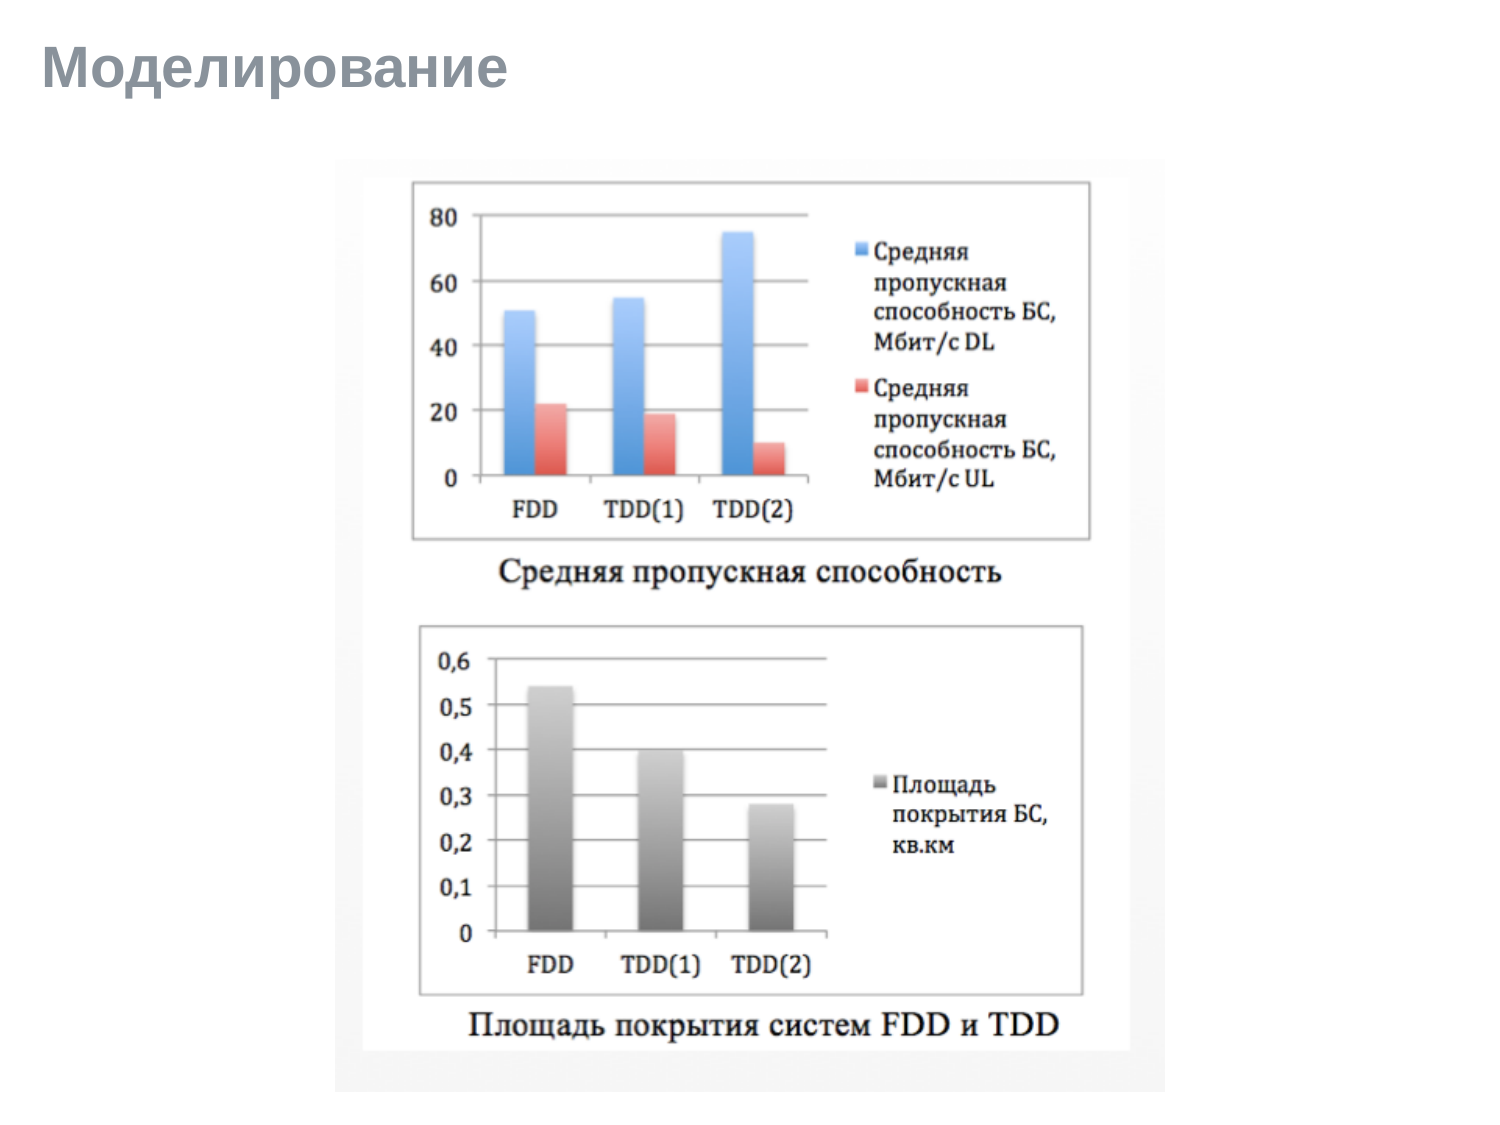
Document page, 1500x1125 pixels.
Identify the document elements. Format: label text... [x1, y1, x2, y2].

title Моделирование [41, 36, 1459, 197]
picture [335, 159, 1165, 1092]
